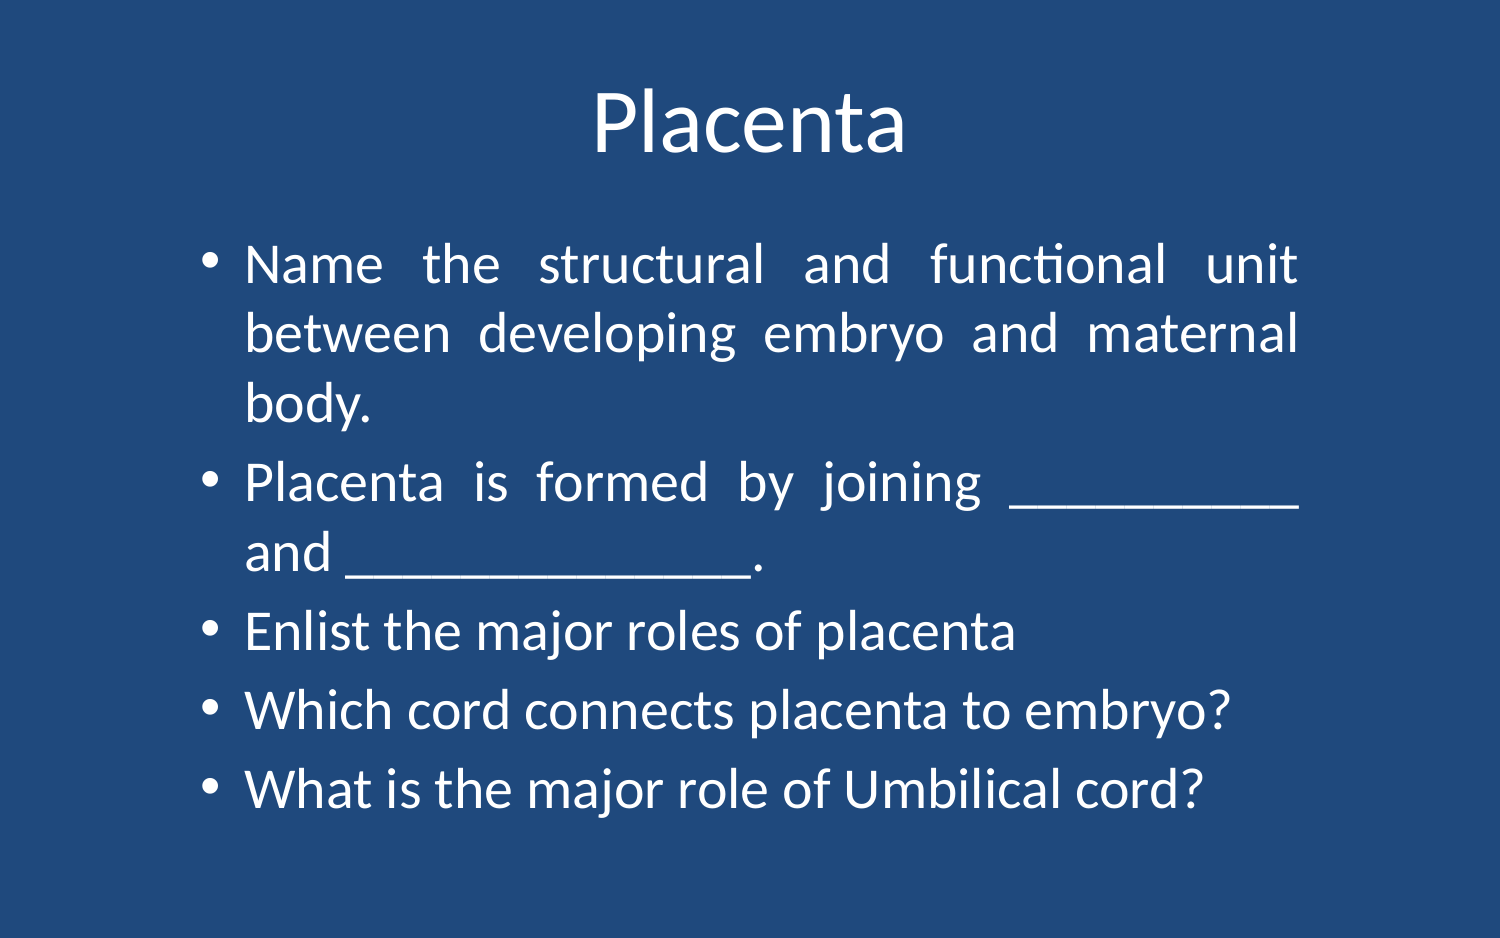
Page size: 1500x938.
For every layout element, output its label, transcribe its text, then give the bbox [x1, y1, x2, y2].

list Name the structural and functional unit between developing embryo and maternal body. Placenta is formed by joining __________ and ______________. Enlist the major roles of placenta Which cord connects placenta to embryo? What is the major role of Umbilical cord? [187, 218, 1313, 838]
title Placenta [187, 37, 1313, 194]
